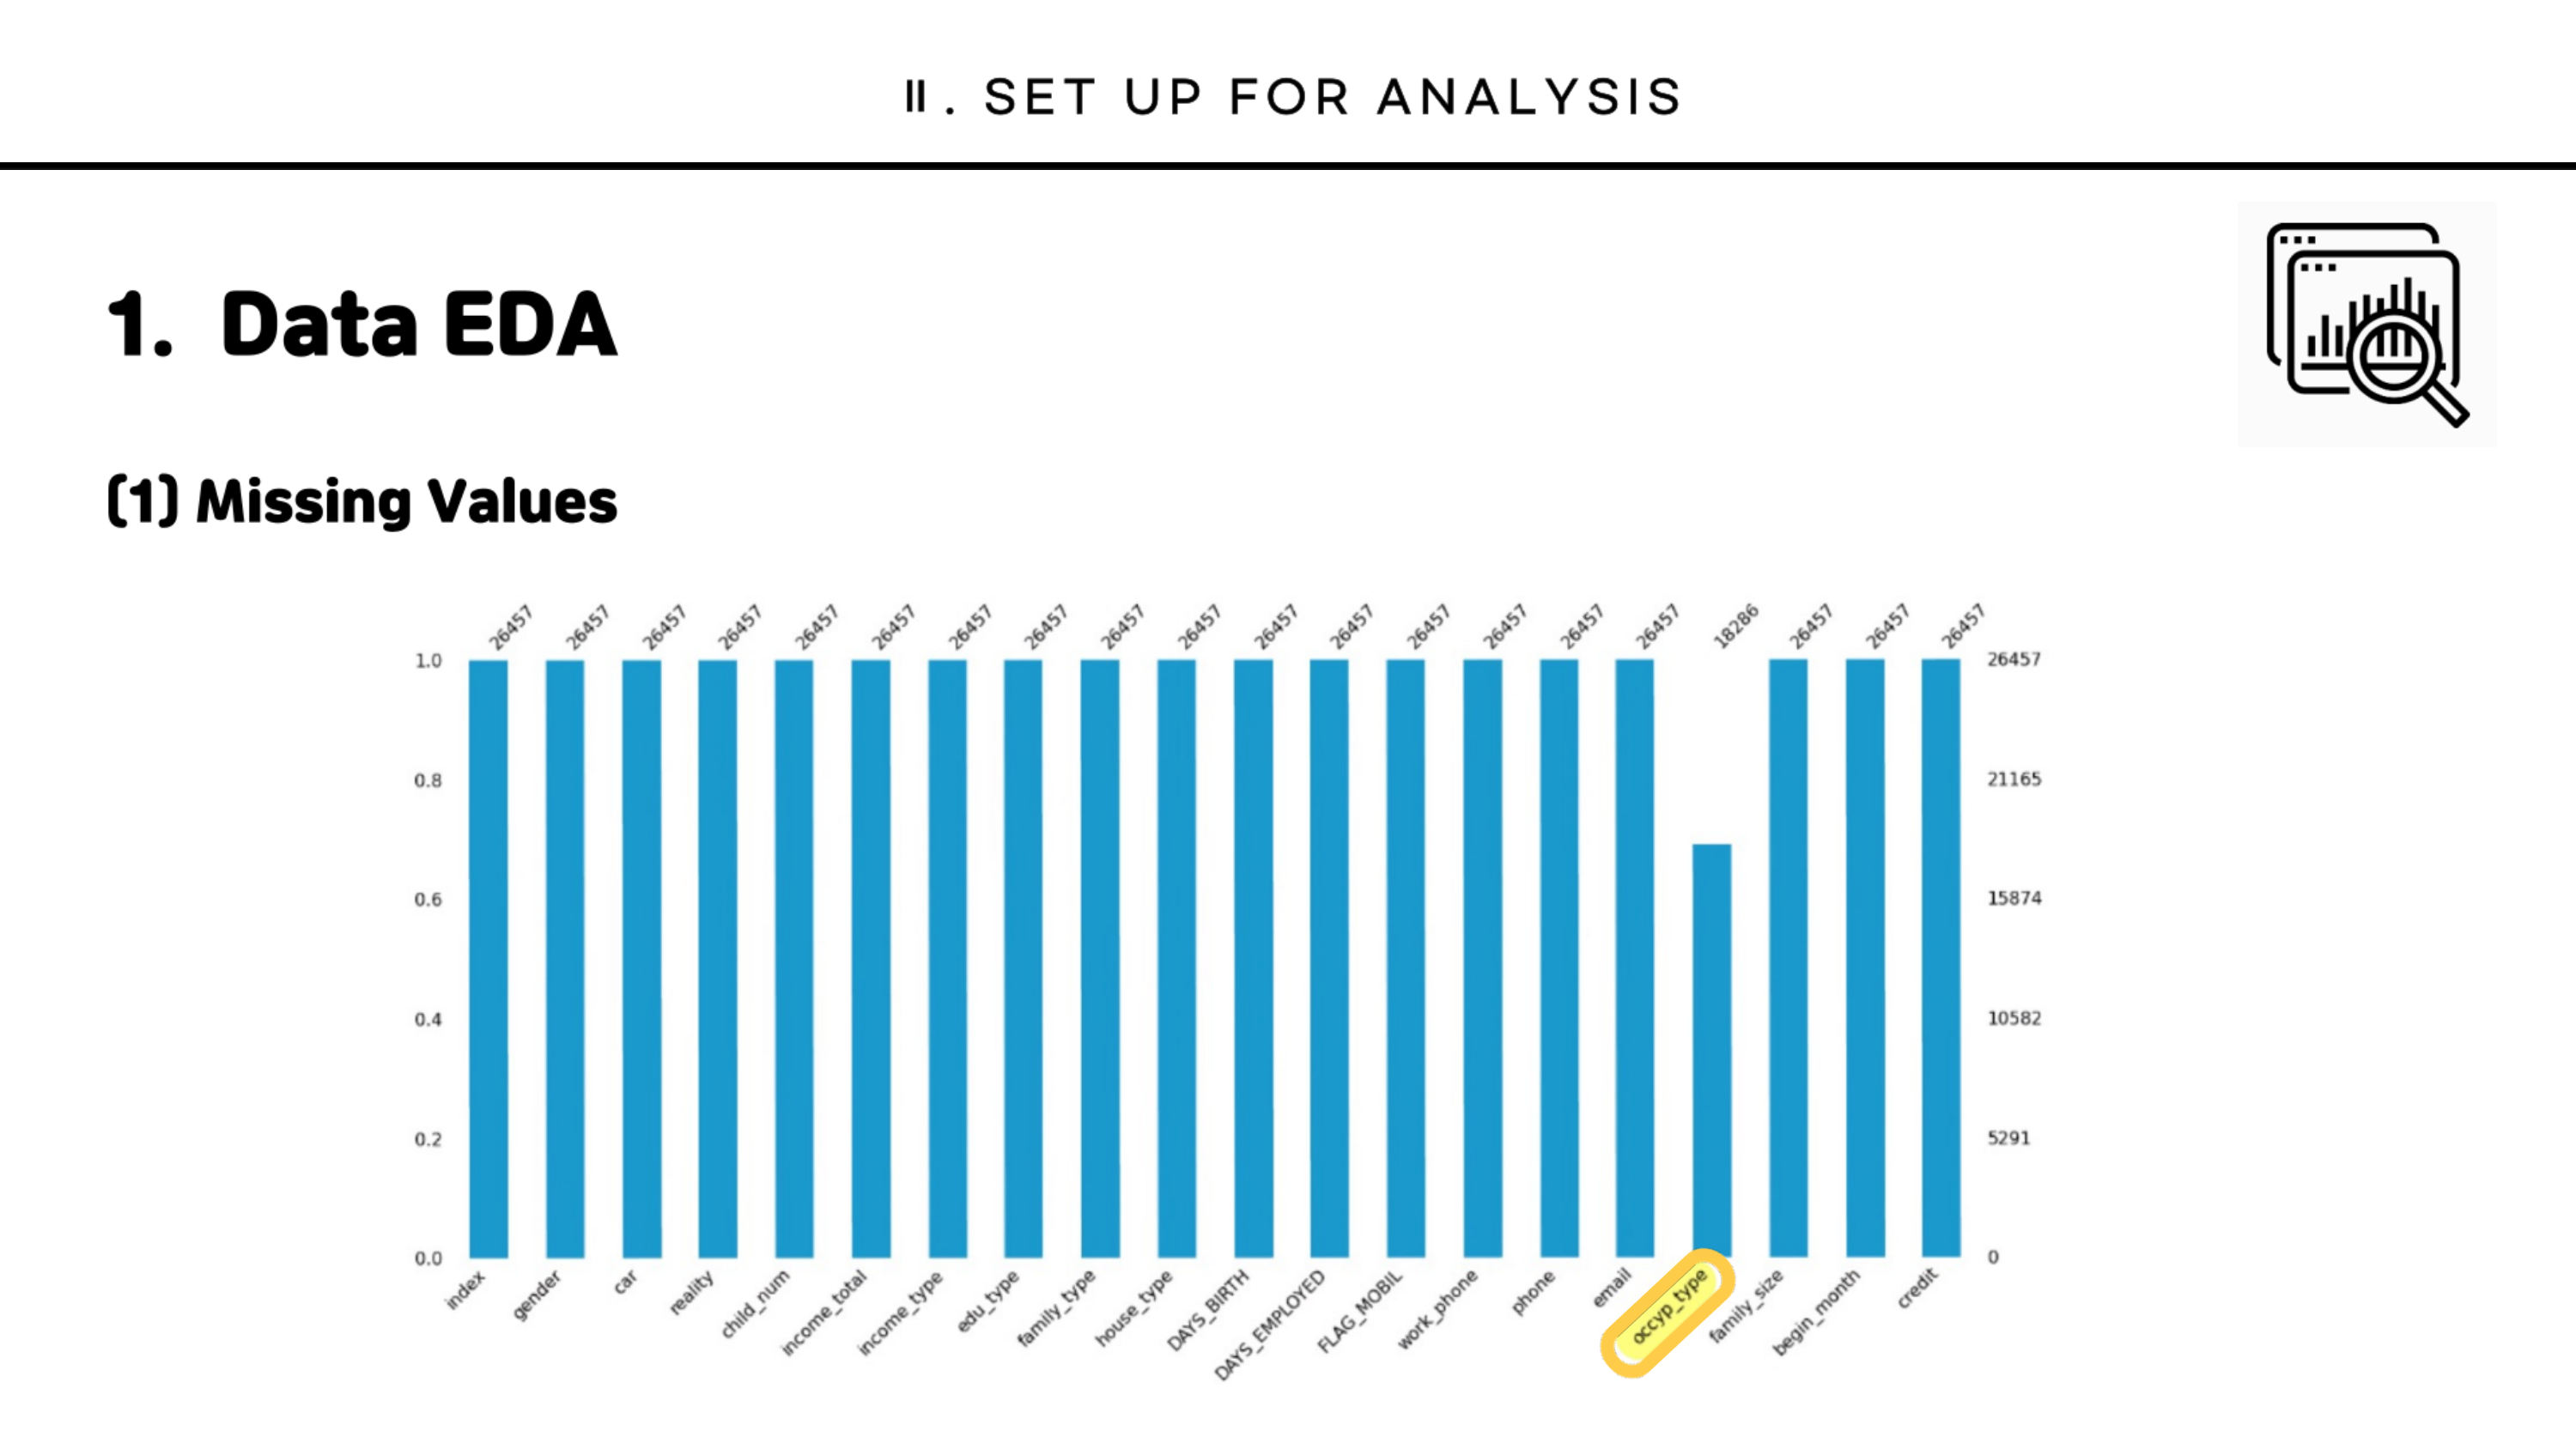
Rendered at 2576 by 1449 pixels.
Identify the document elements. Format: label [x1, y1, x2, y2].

text_box [1588, 1282, 1748, 1343]
text_box [0, 162, 2576, 170]
text_box [407, 595, 2057, 1390]
picture [94, 258, 654, 396]
picture [98, 458, 642, 554]
picture [743, 66, 1691, 147]
text_box [2238, 202, 2497, 447]
